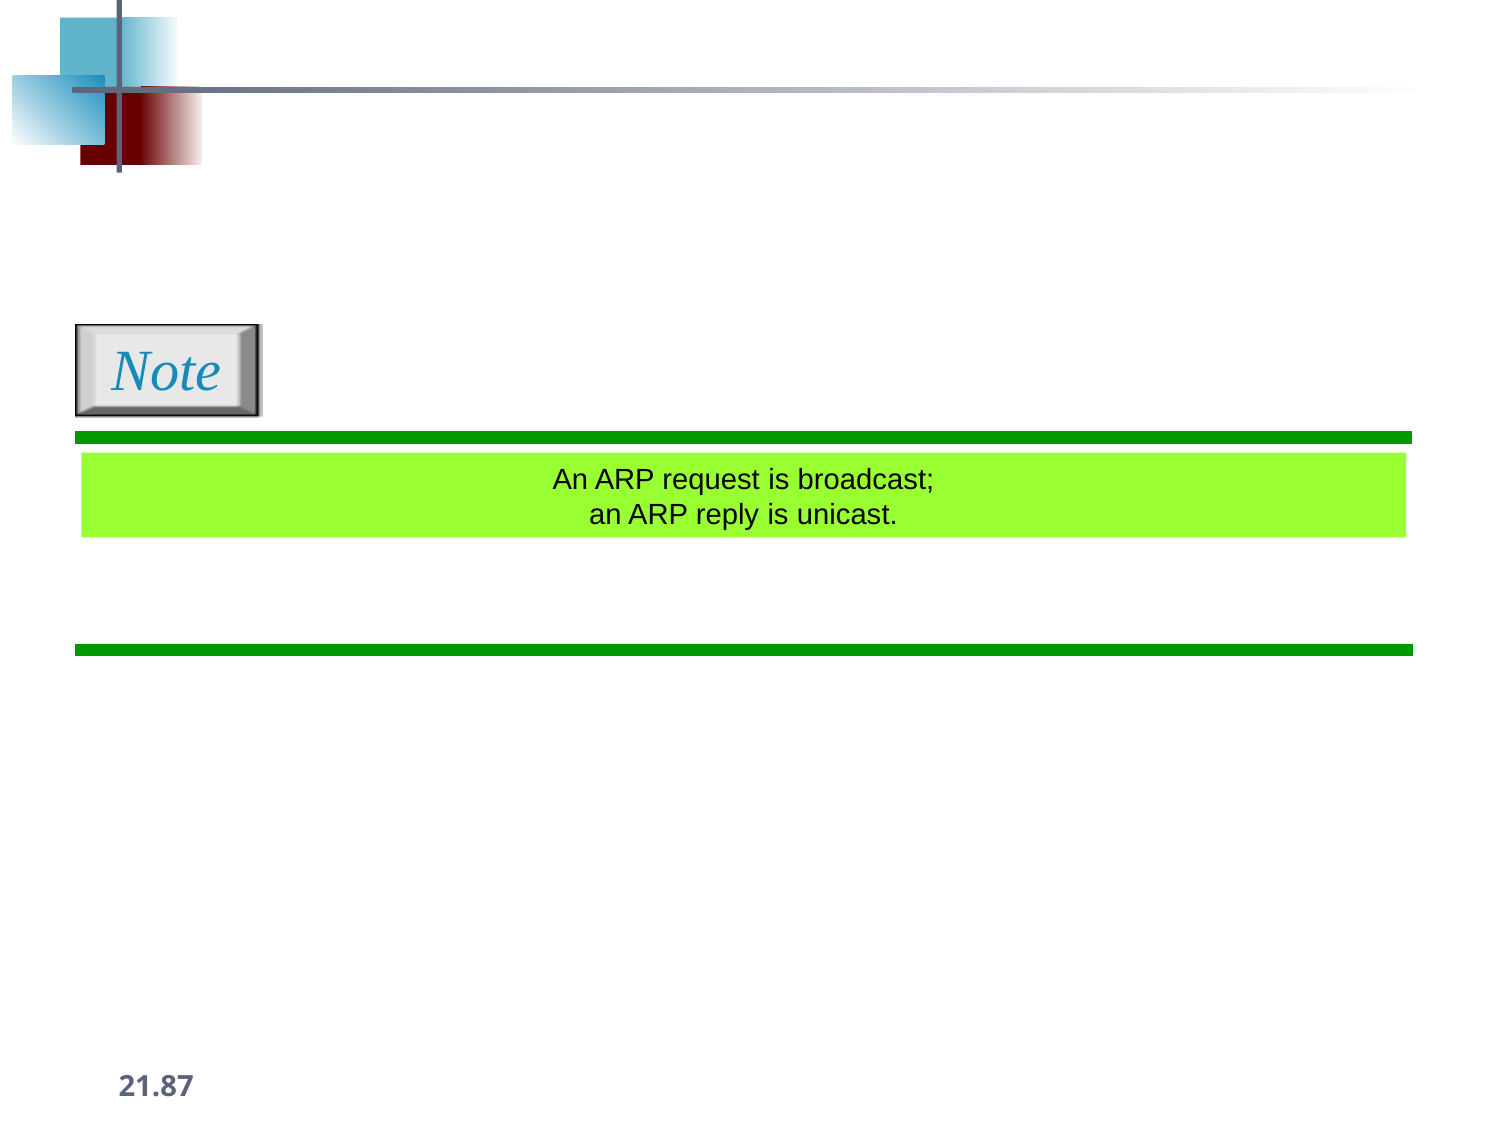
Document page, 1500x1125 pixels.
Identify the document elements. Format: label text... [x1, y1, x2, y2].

text_box [60, 17, 116, 86]
text_box [80, 93, 116, 165]
text_box [116, 93, 122, 173]
text_box [116, 0, 122, 87]
text_box [72, 87, 1423, 93]
slide_number 21.‹#› [0, 1050, 313, 1125]
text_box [74, 324, 263, 419]
text_box An ARP request is broadcast; an ARP reply is unicast. [81, 452, 1407, 538]
text_box [122, 17, 177, 86]
text_box [12, 75, 105, 145]
text_box [141, 93, 202, 165]
text_box [122, 93, 141, 165]
